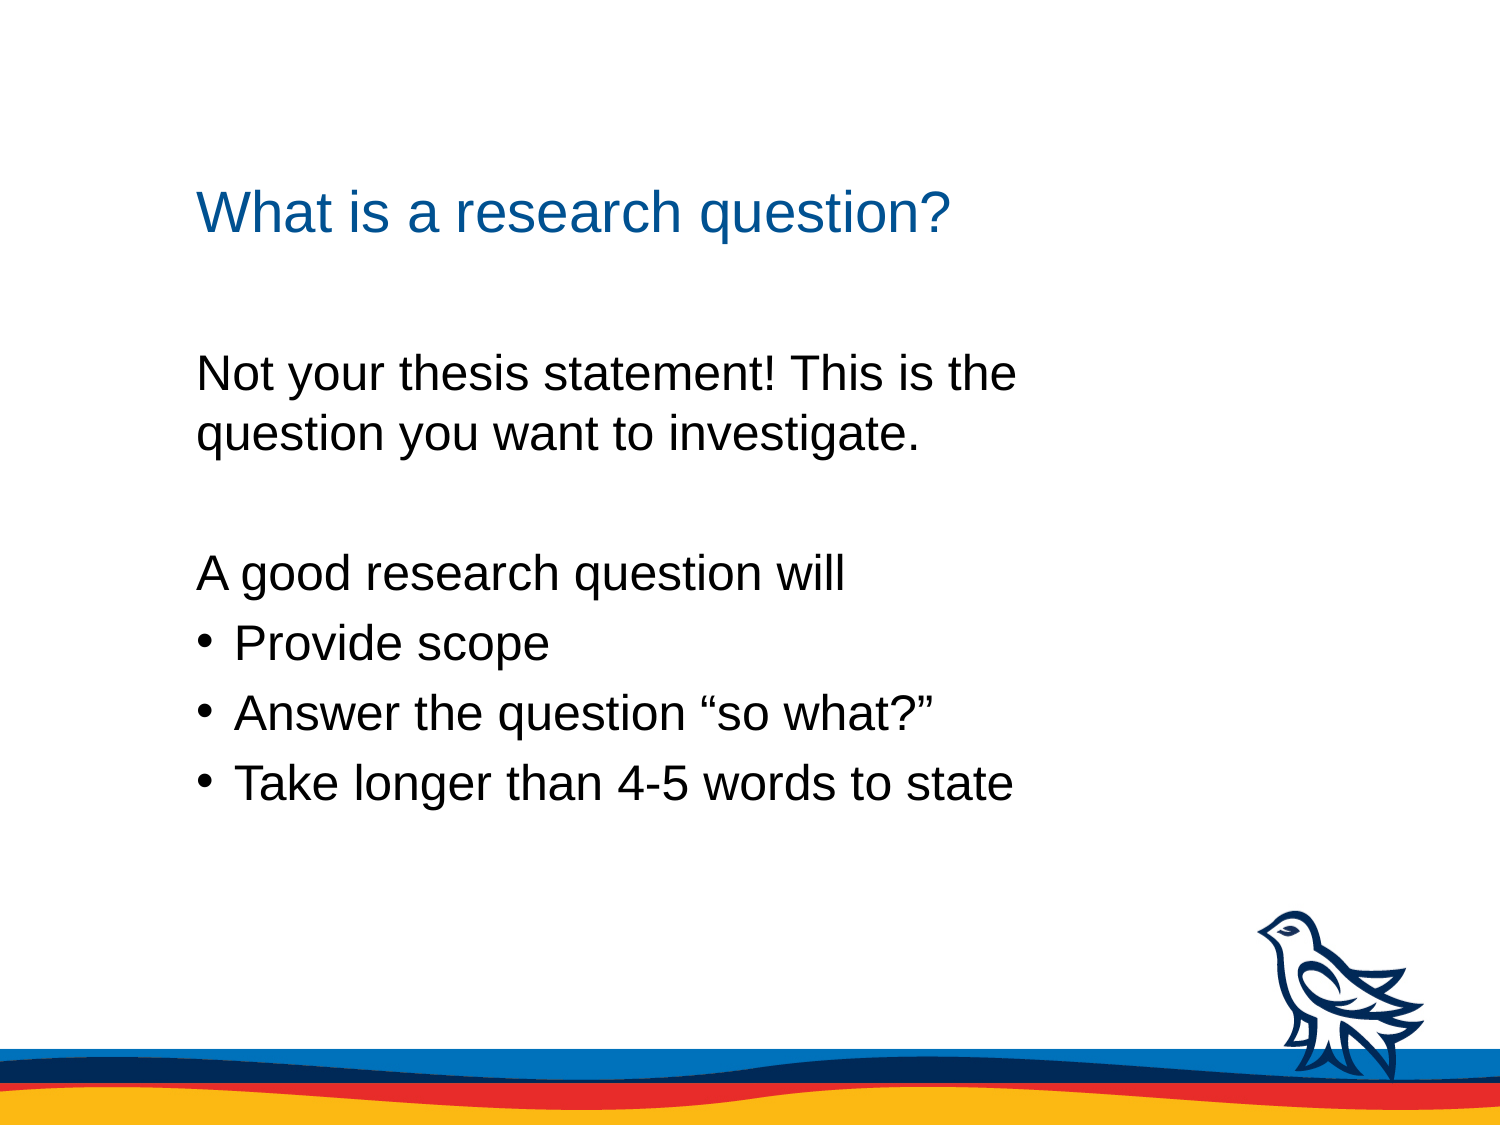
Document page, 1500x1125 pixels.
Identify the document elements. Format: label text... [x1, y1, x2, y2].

list Not your thesis statement! This is the question you want to investigate. A good research question will Provide scope Answer the question “so what?” Take longer than 4-5 words to state [181, 333, 1209, 961]
picture [0, 0, 1500, 1125]
title What is a research question? [181, 115, 1209, 304]
